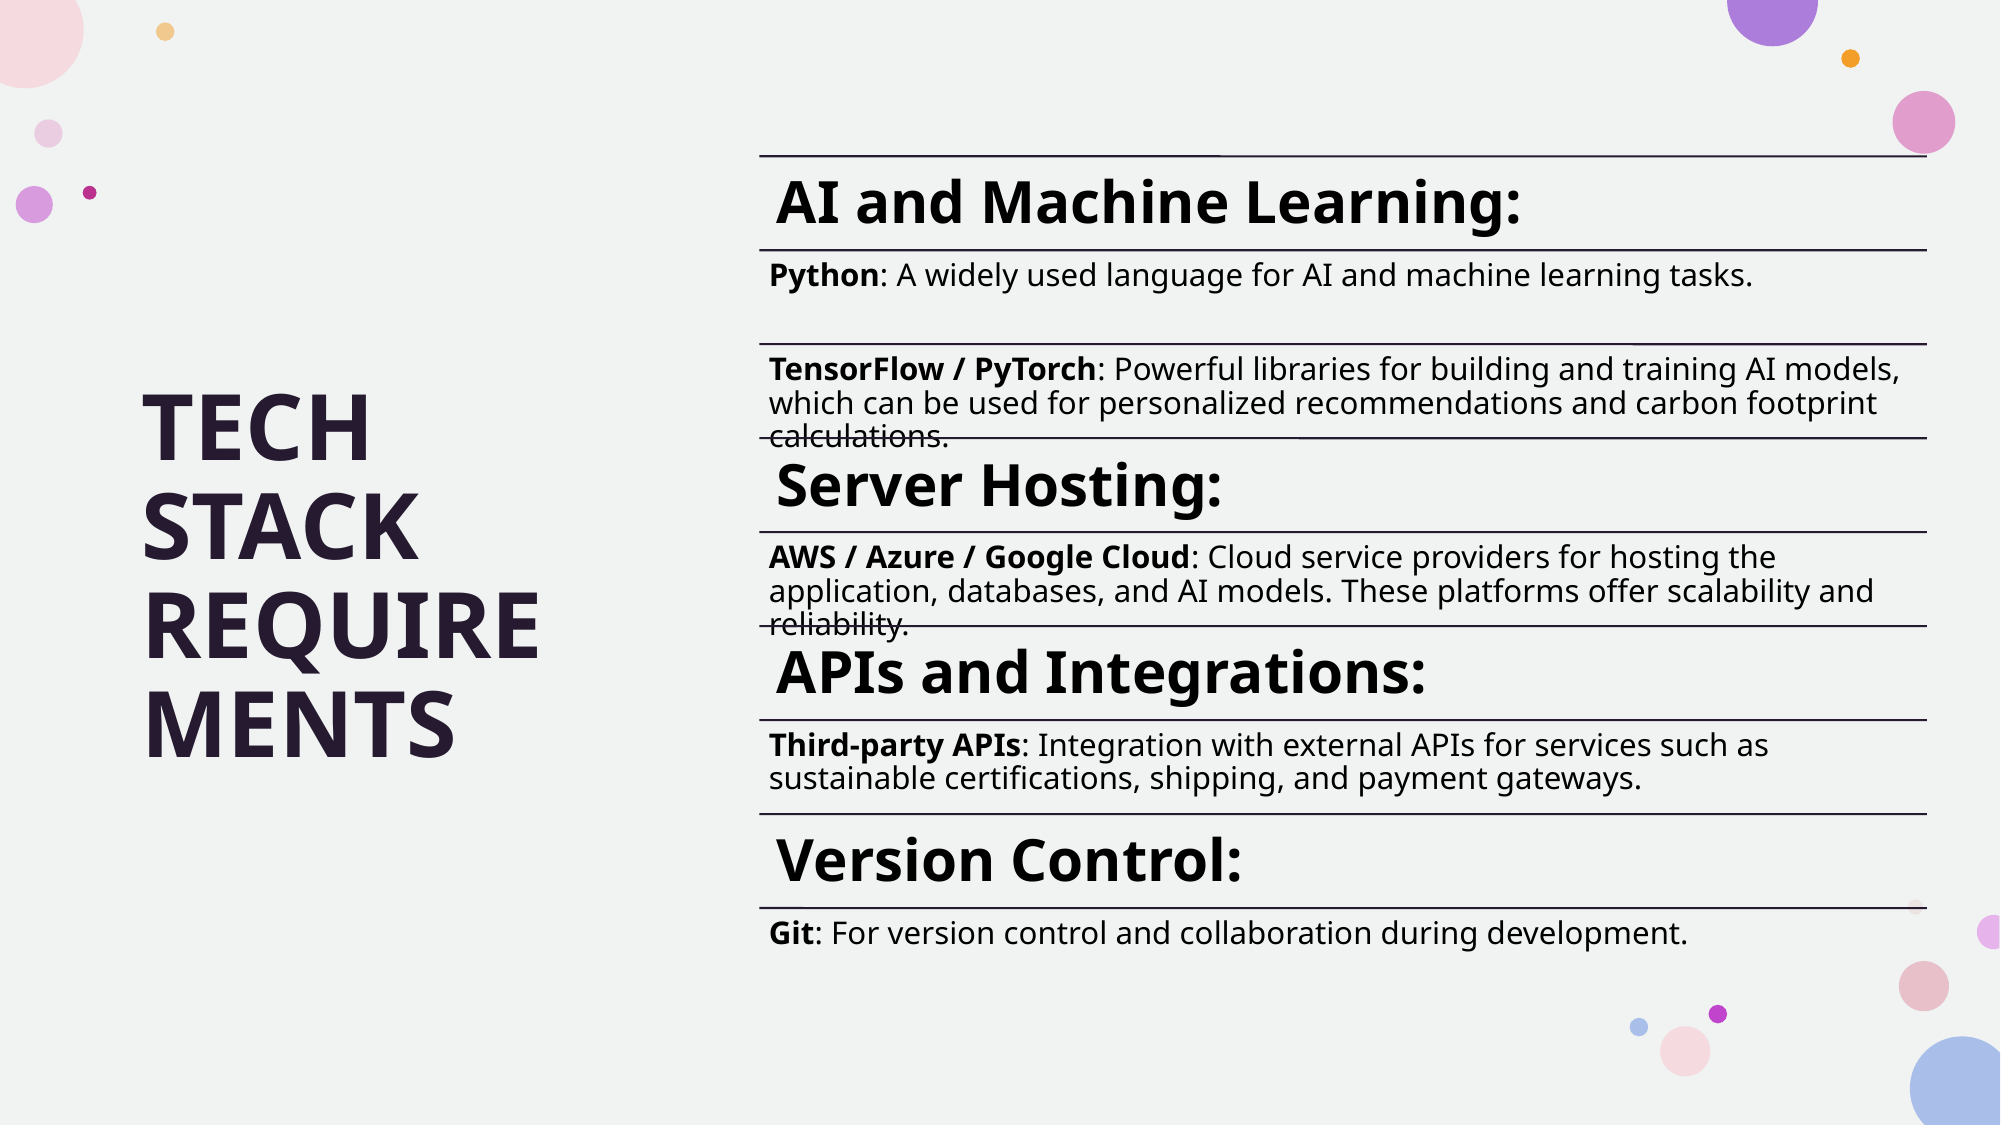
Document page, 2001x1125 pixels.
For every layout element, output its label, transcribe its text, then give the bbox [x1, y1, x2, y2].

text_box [759, 156, 1927, 1003]
text_box TECH STACK REQUIREMENTS [126, 156, 596, 1003]
